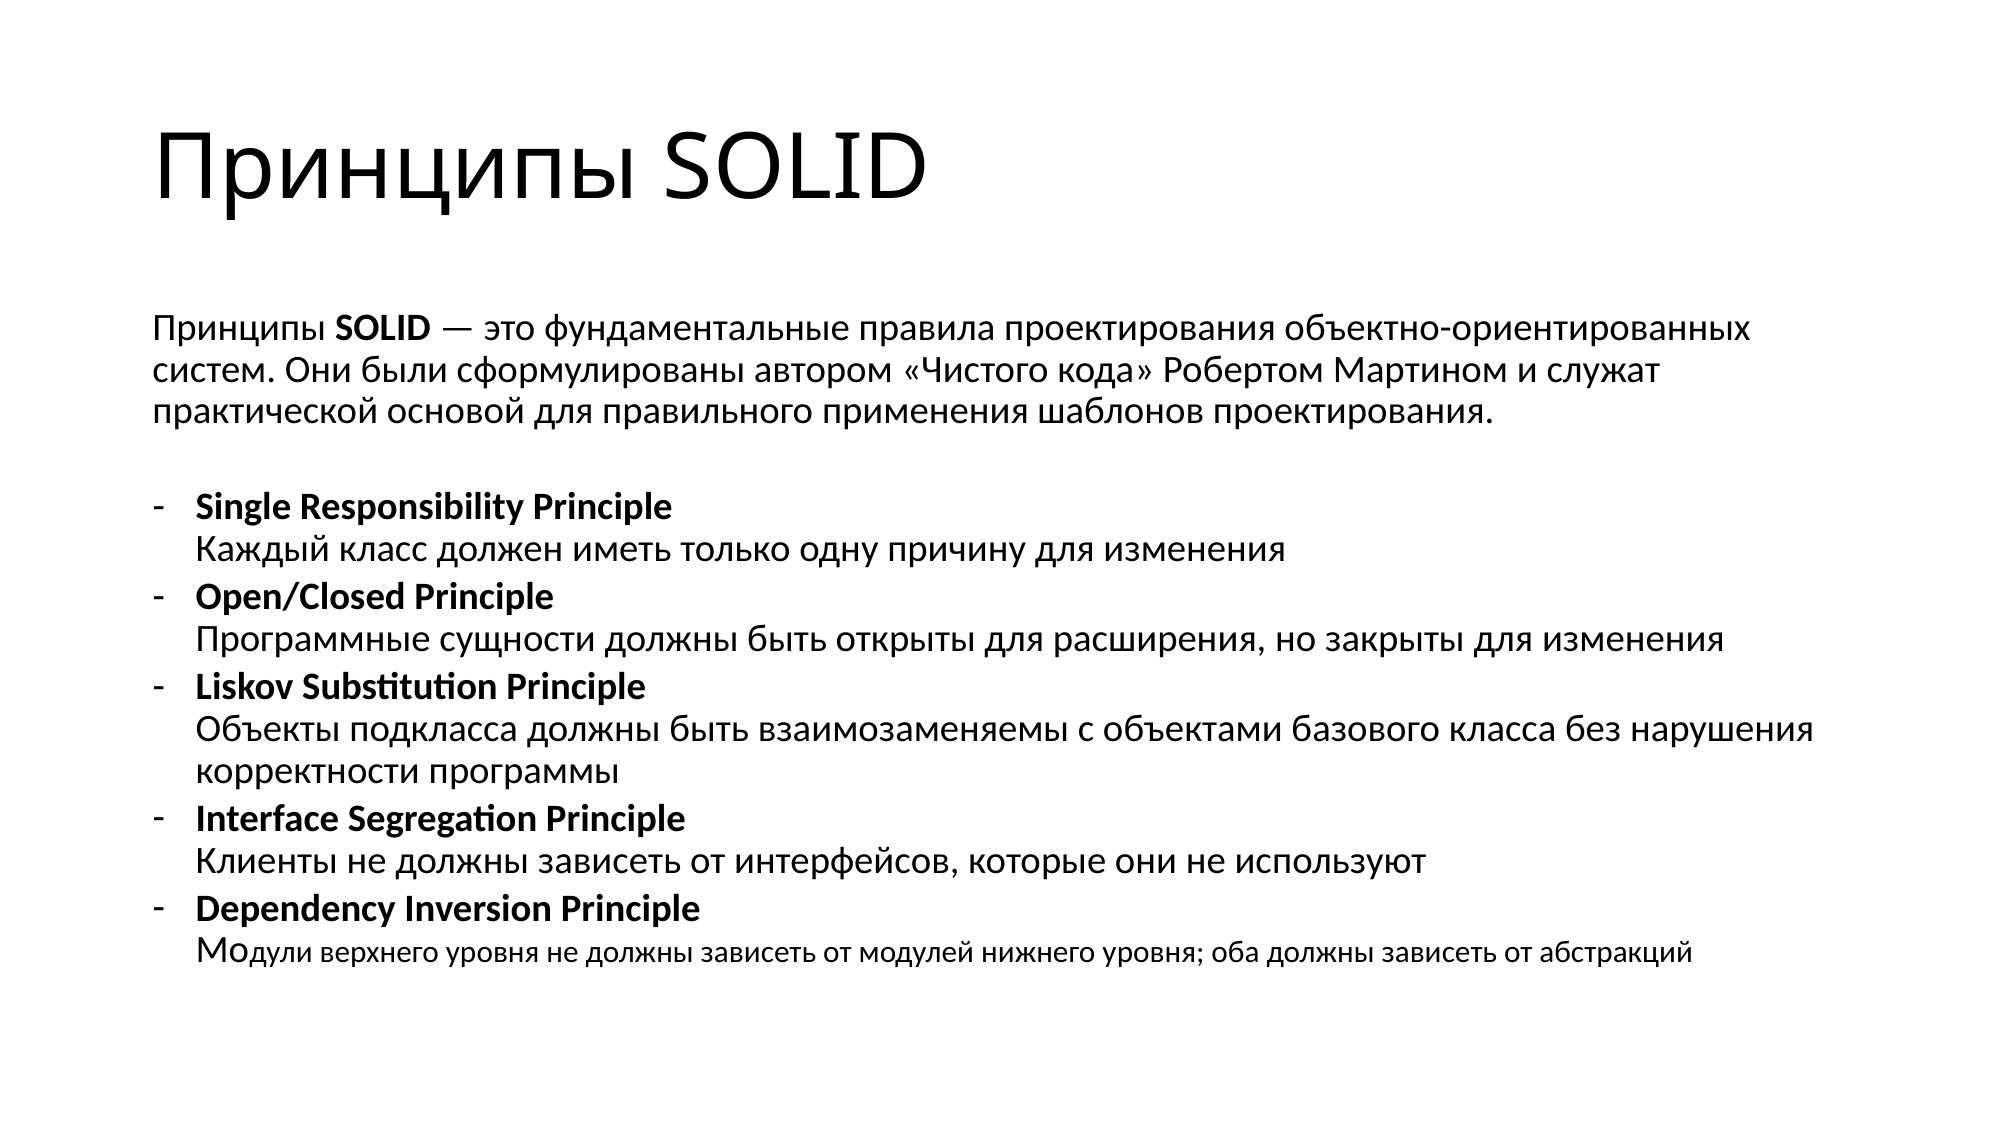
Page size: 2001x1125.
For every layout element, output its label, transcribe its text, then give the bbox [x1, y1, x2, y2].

title Принципы SOLID [137, 59, 1863, 278]
list Принципы SOLID — это фундаментальные правила проектирования объектно-ориентированных систем. Они были сформулированы автором «Чистого кода» Робертом Мартином и служат практической основой для правильного применения шаблонов проектирования. Single Responsibility Principle Каждый класс должен иметь только одну причину для изменения Open/Closed Principle Программные сущности должны быть открыты для расширения, но закрыты для изменения Liskov Substitution Principle Объекты подкласса должны быть взаимозаменяемы с объектами базового класса без нарушения корректности программы Interface Segregation Principle Клиенты не должны зависеть от интерфейсов, которые они не используют Dependency Inversion Principle Модули верхнего уровня не должны зависеть от модулей нижнего уровня; оба должны зависеть от абстракций [137, 299, 1863, 1014]
